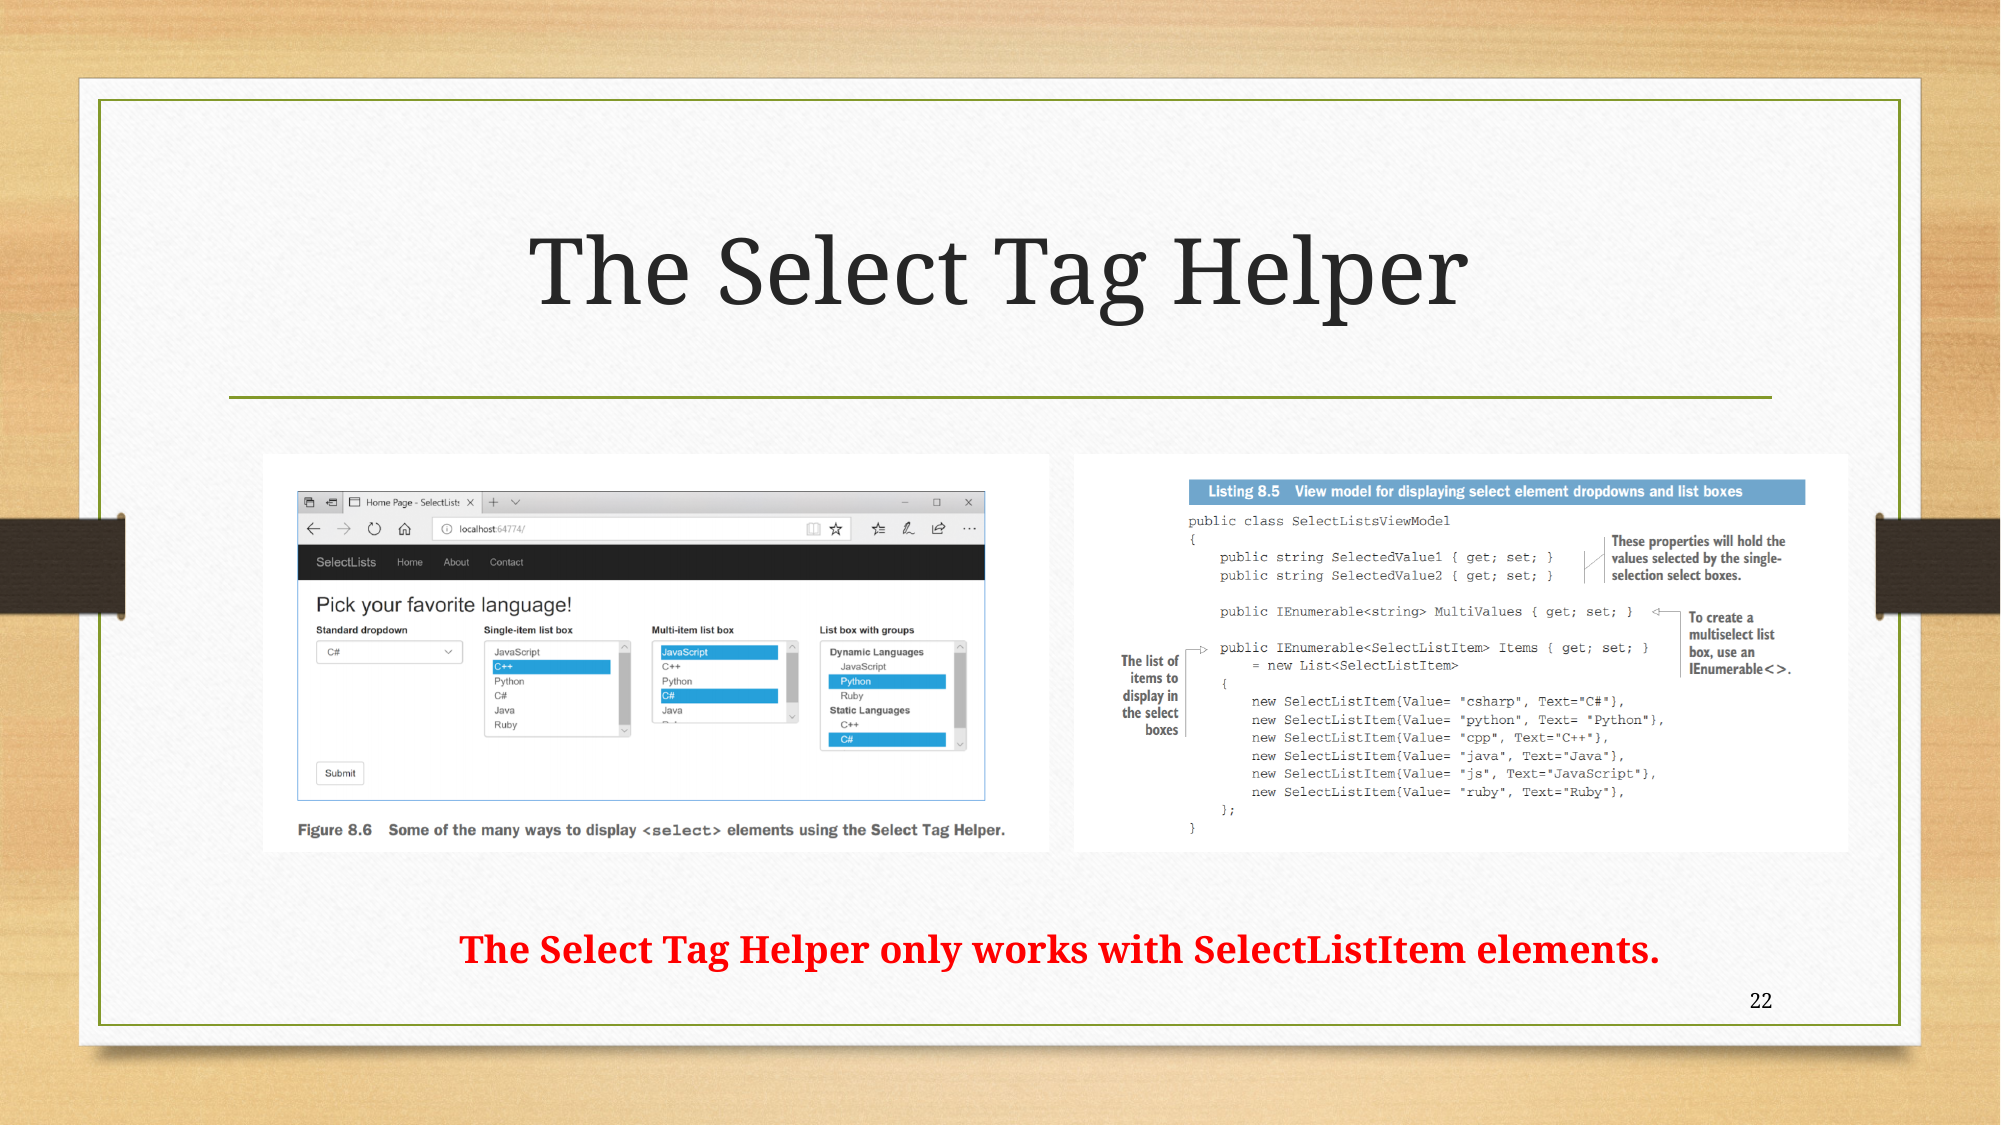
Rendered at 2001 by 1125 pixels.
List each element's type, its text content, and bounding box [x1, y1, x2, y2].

text_box The Select Tag Helper only works with SelectListItem elements. [444, 918, 1687, 979]
slide_number 22 [1698, 979, 1788, 1025]
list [262, 453, 1050, 852]
picture [0, 0, 2001, 1125]
title The Select Tag Helper [212, 161, 1788, 375]
